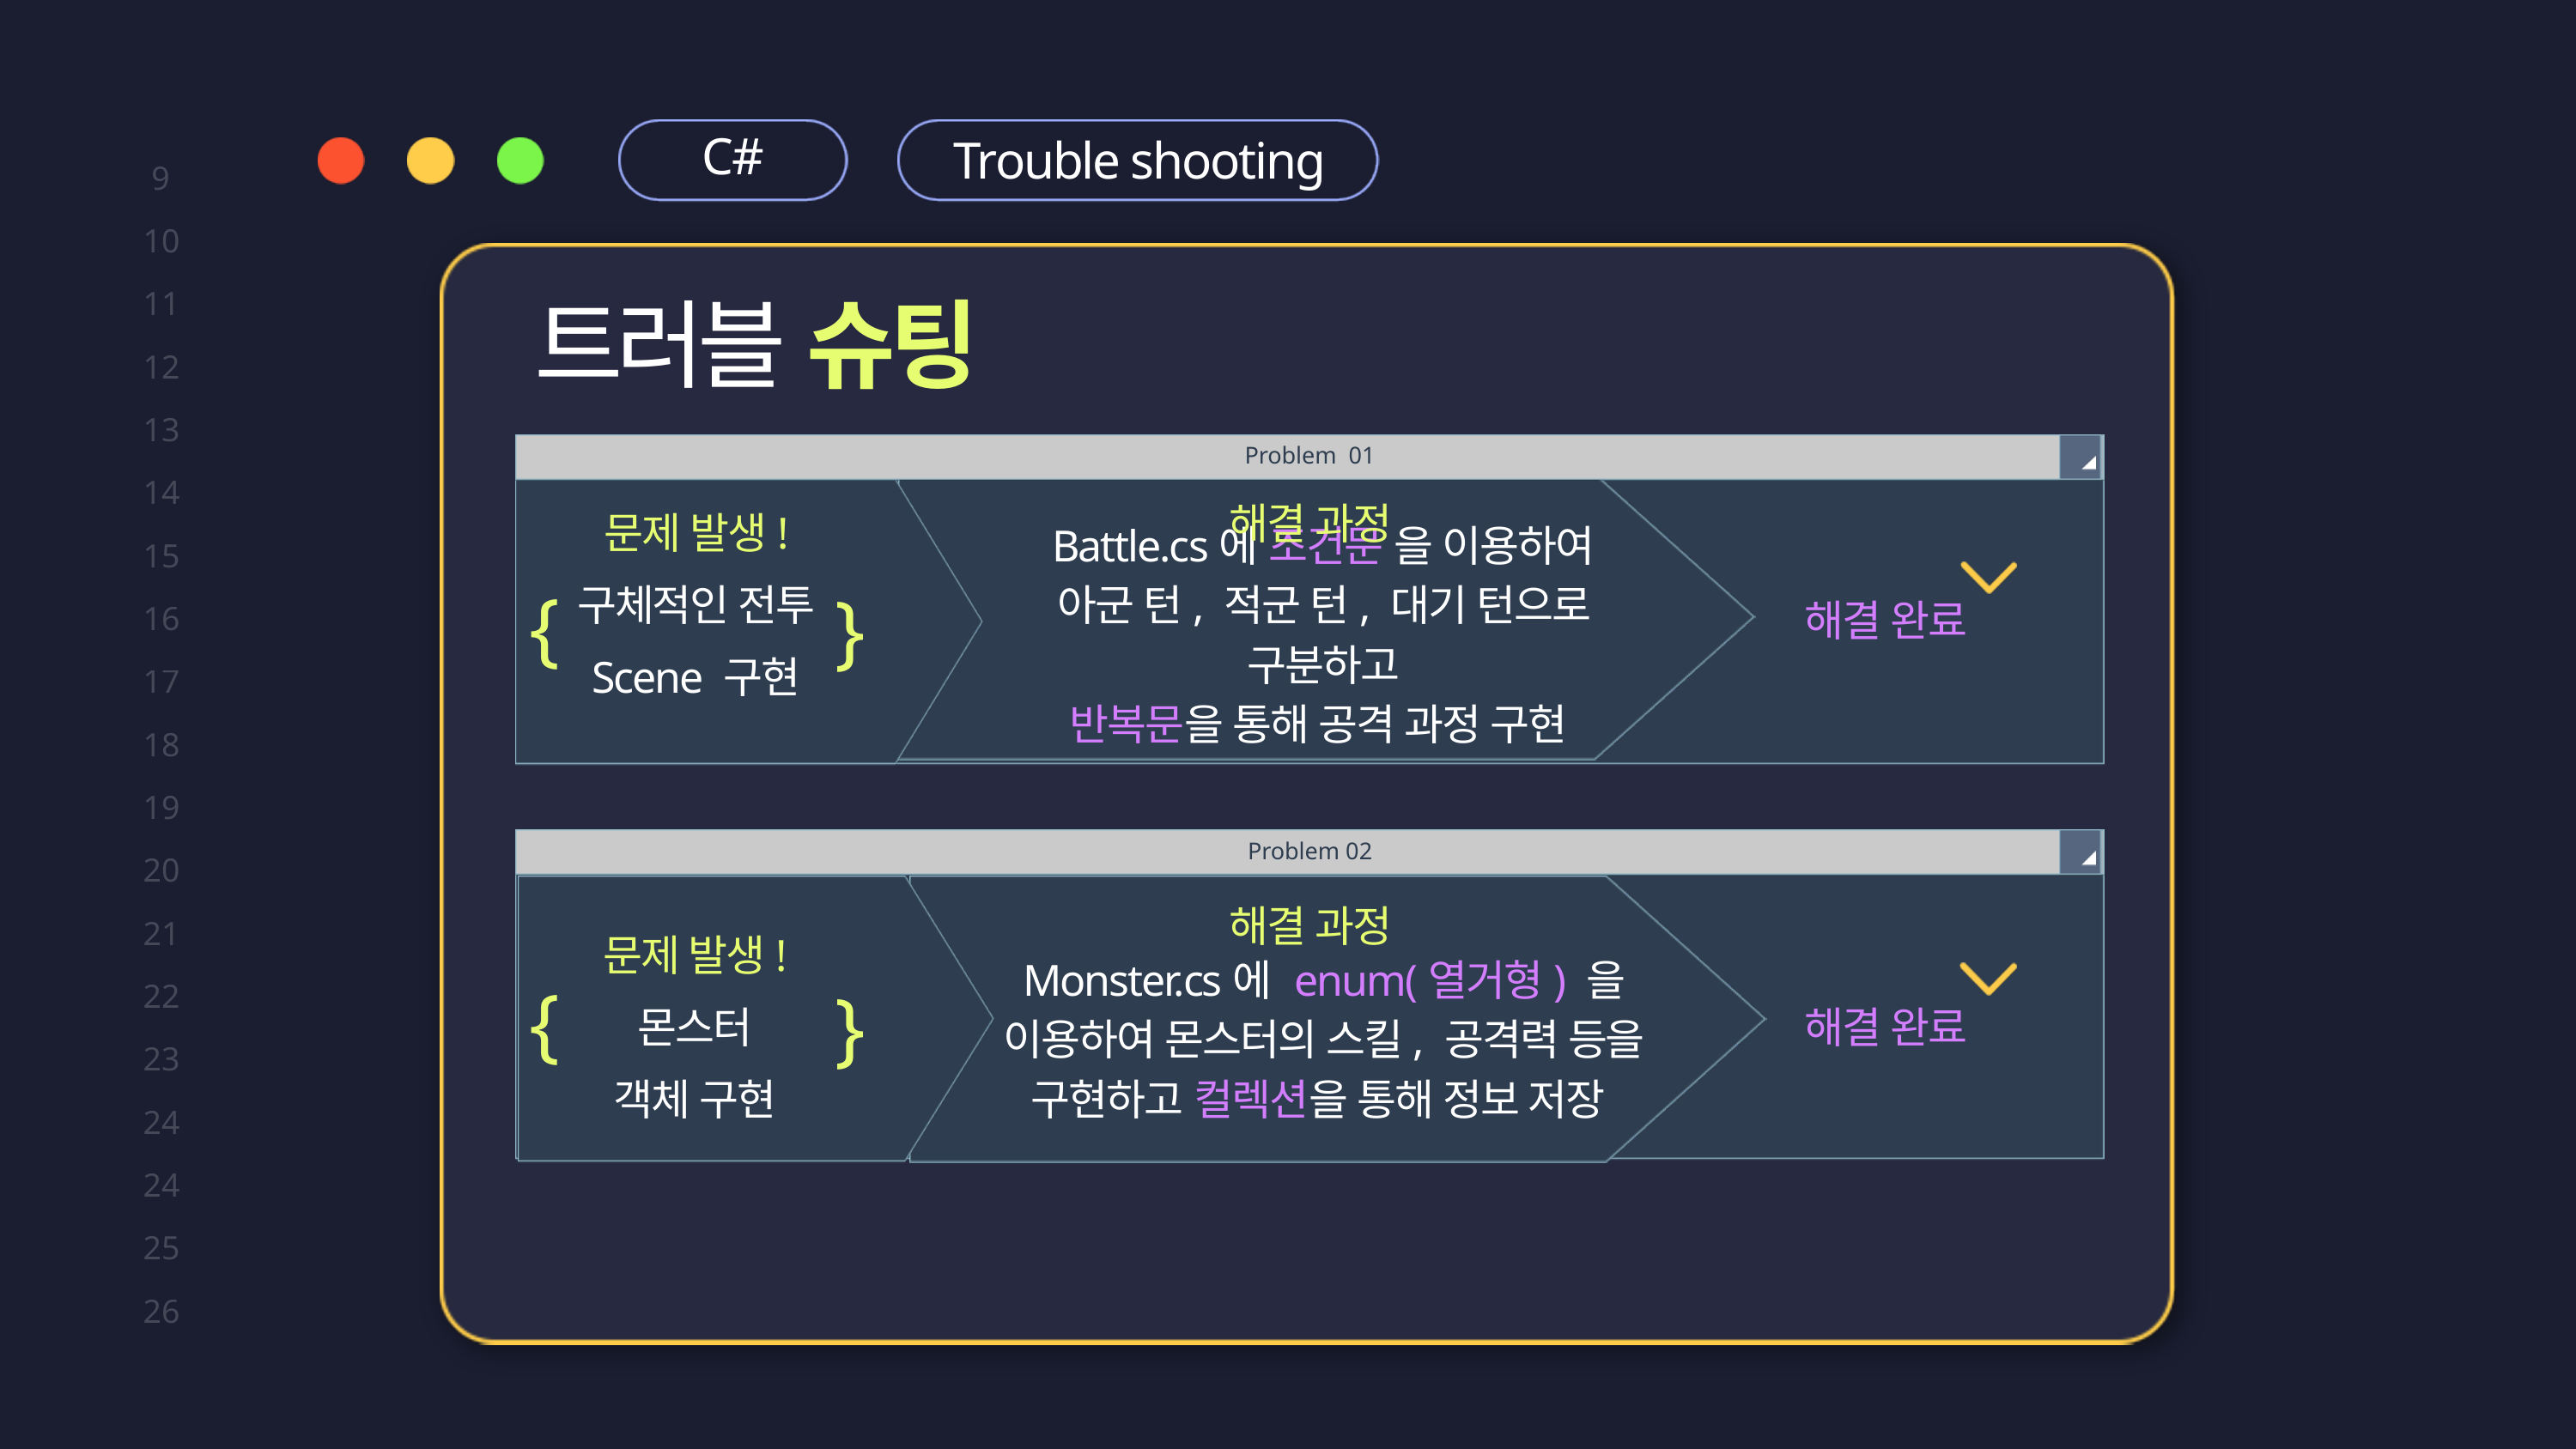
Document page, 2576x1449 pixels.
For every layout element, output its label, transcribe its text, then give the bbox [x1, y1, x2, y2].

text_box 9 10 11 12 13 14 15 16 17 18 19 20 21 22 23 24 24 25 26 [143, 137, 335, 1325]
picture [496, 137, 544, 185]
picture [440, 243, 2178, 1345]
picture [618, 119, 848, 203]
picture [897, 119, 1380, 203]
picture [407, 137, 455, 185]
picture [318, 137, 366, 185]
